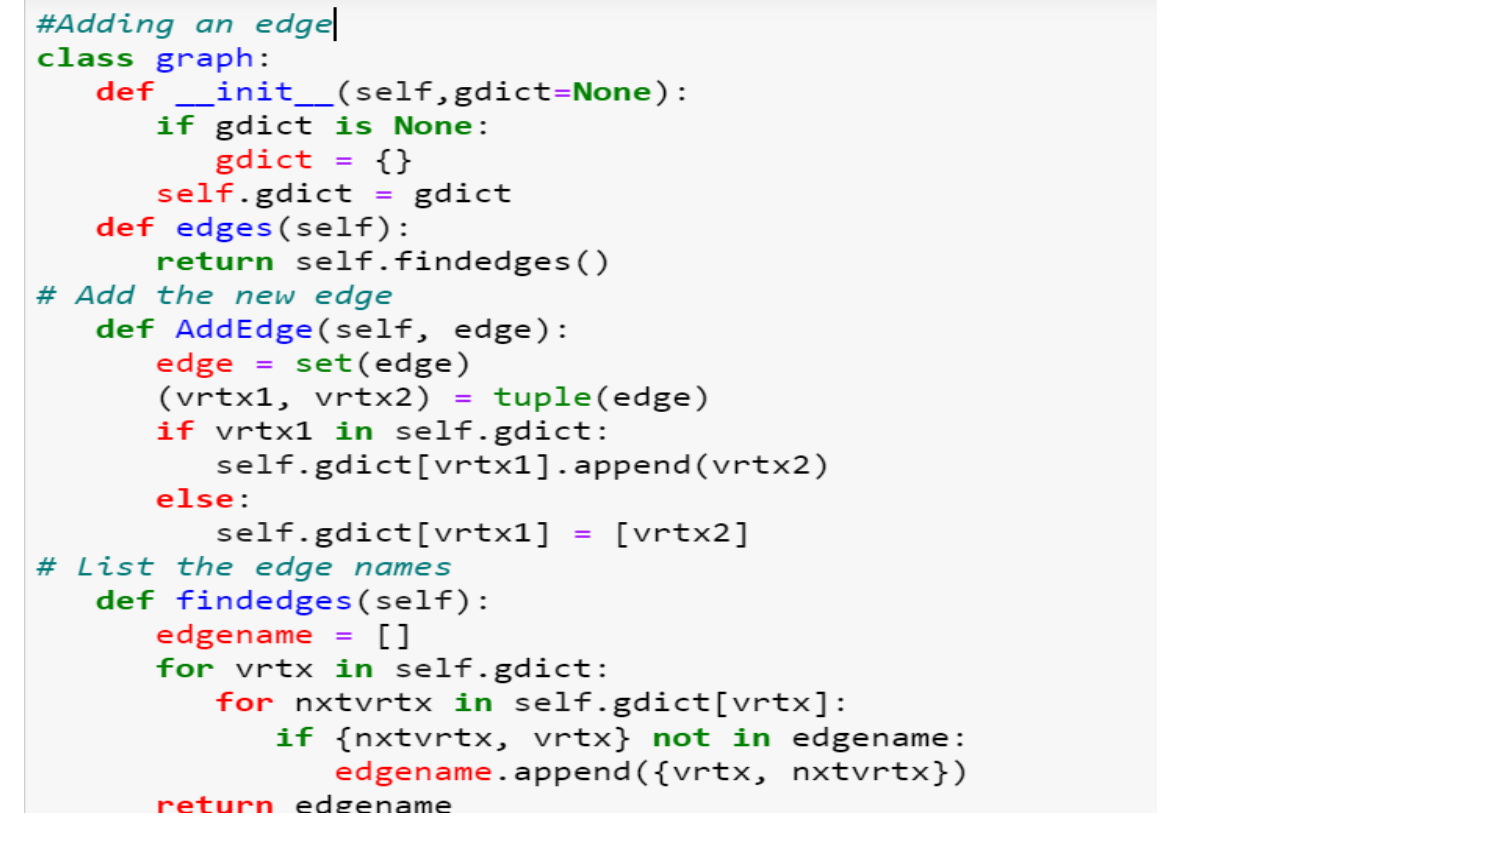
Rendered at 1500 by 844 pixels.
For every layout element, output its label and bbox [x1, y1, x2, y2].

picture [24, 0, 1157, 814]
